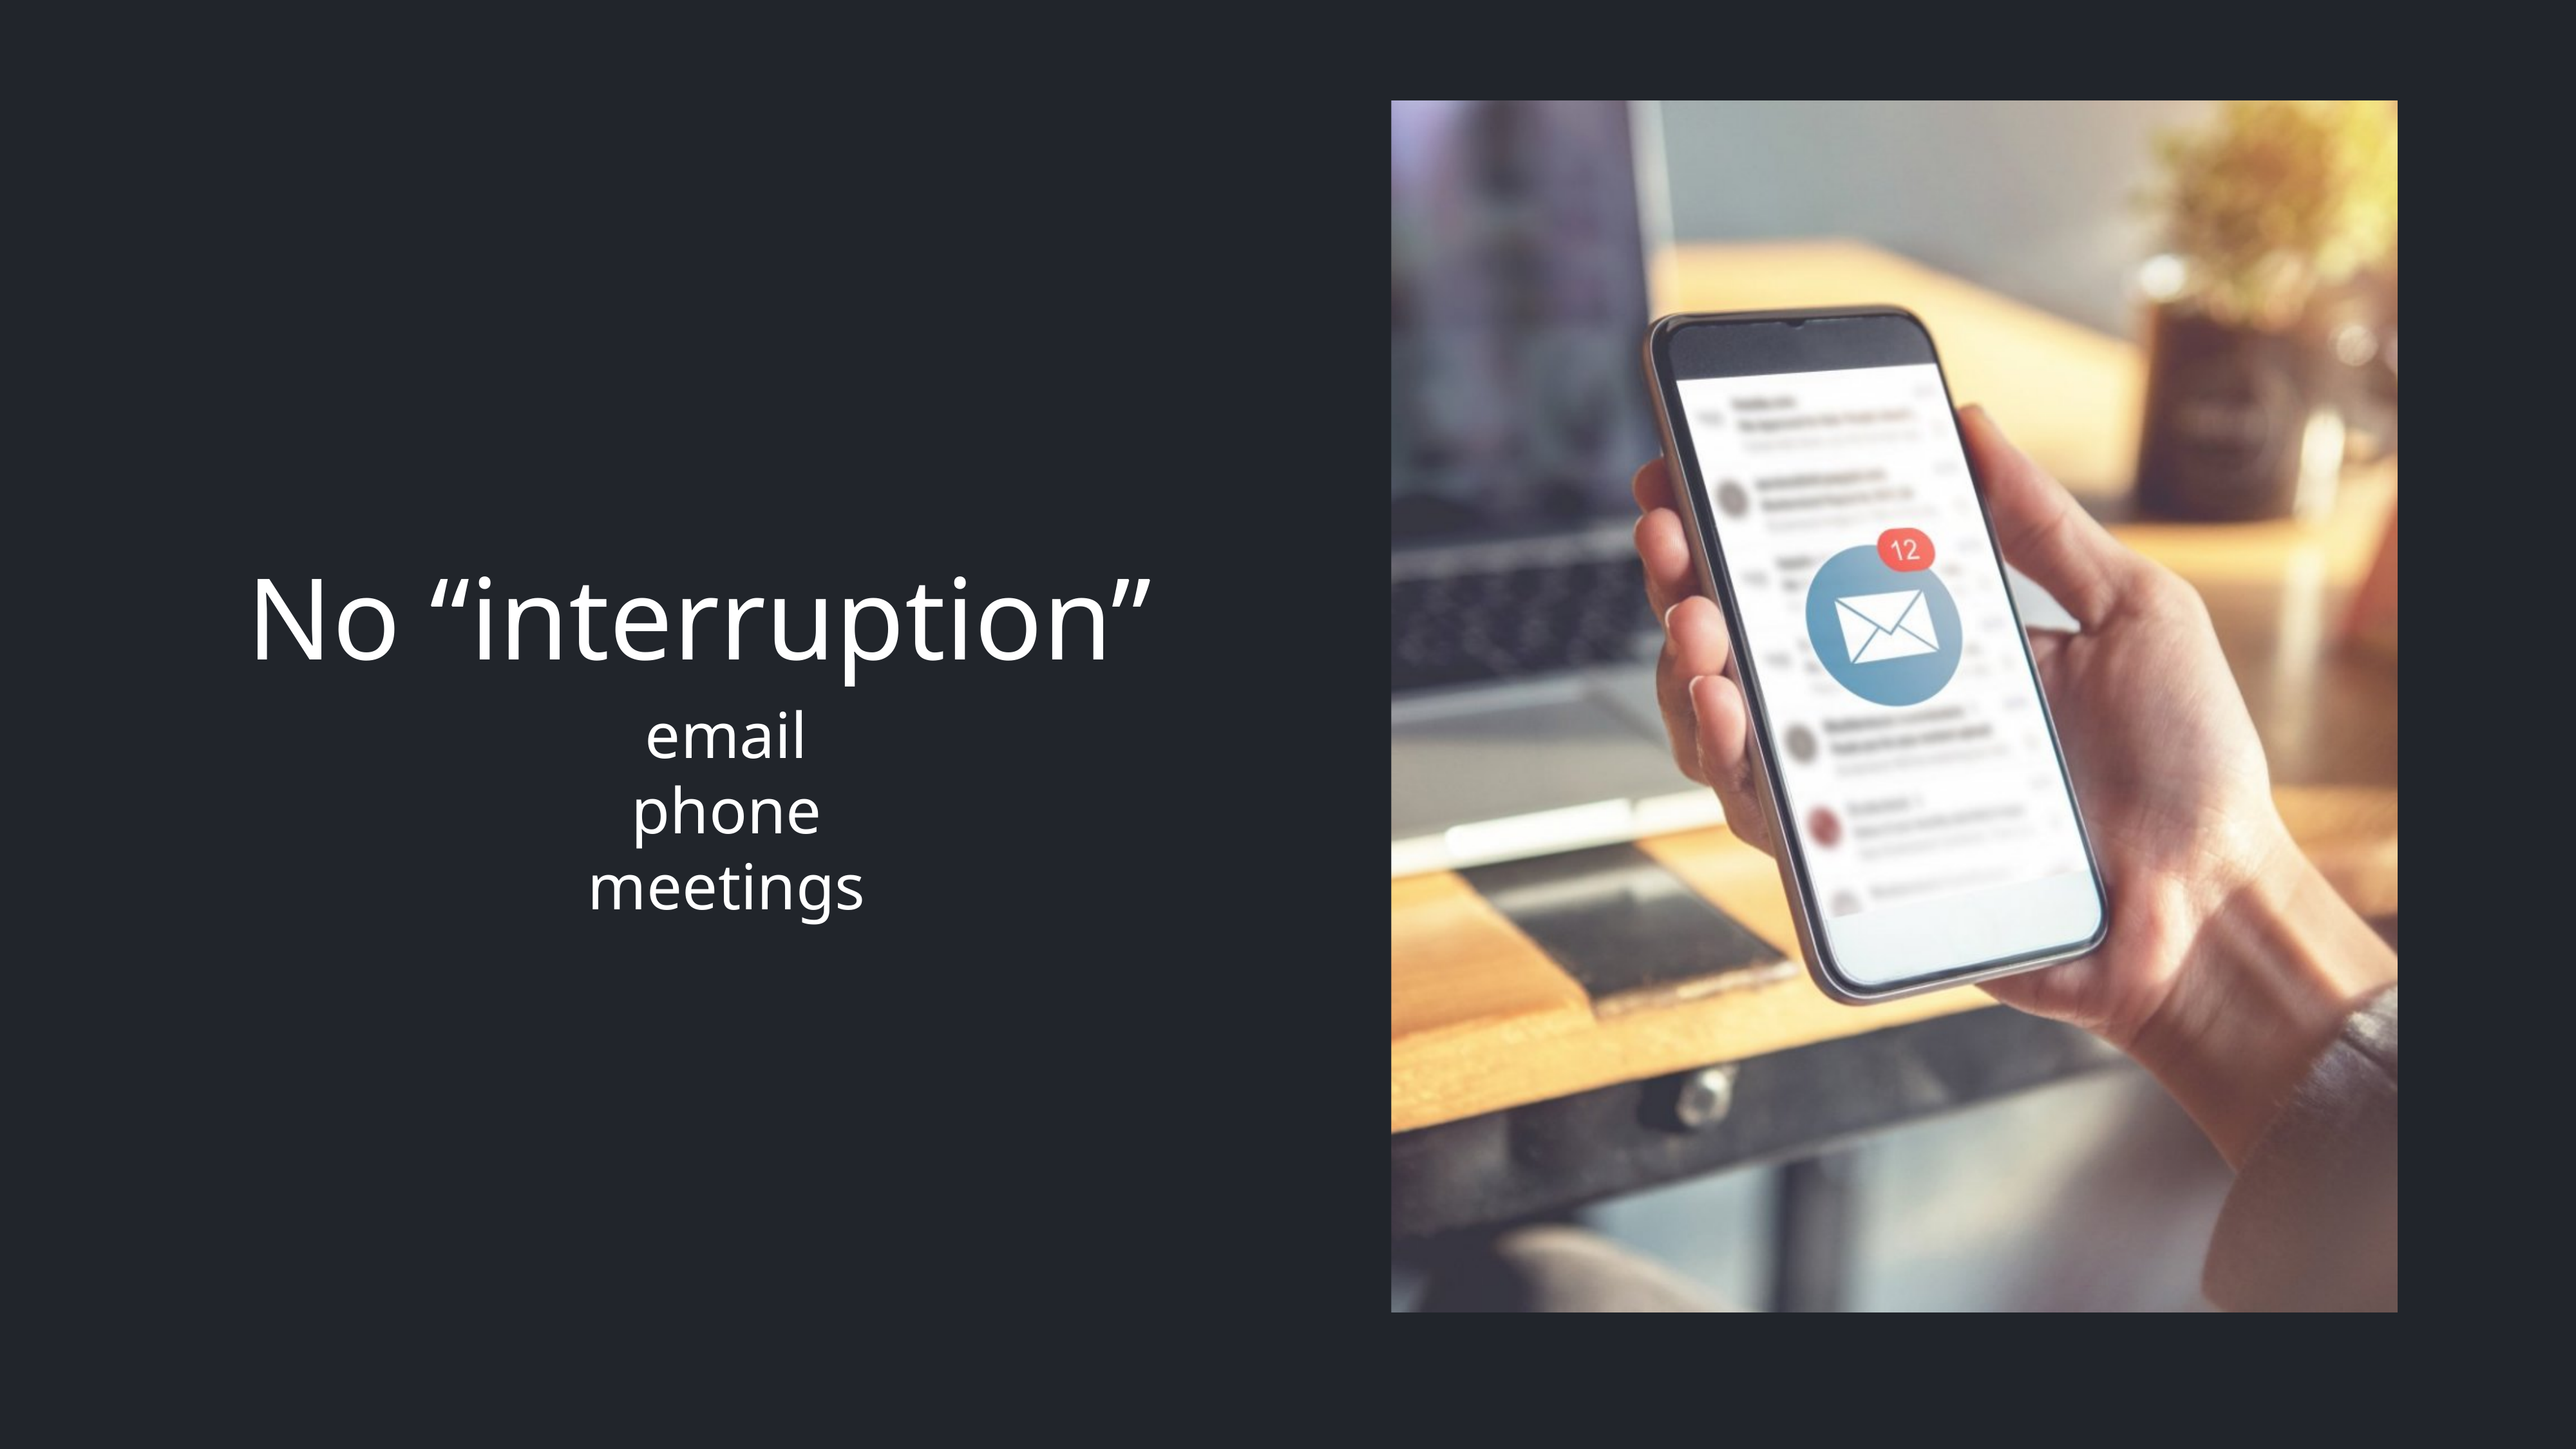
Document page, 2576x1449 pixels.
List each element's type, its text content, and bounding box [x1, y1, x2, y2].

picture [1391, 100, 2398, 1312]
title No “interruption” [174, 100, 1255, 688]
list email phone meetings [521, 689, 933, 1295]
